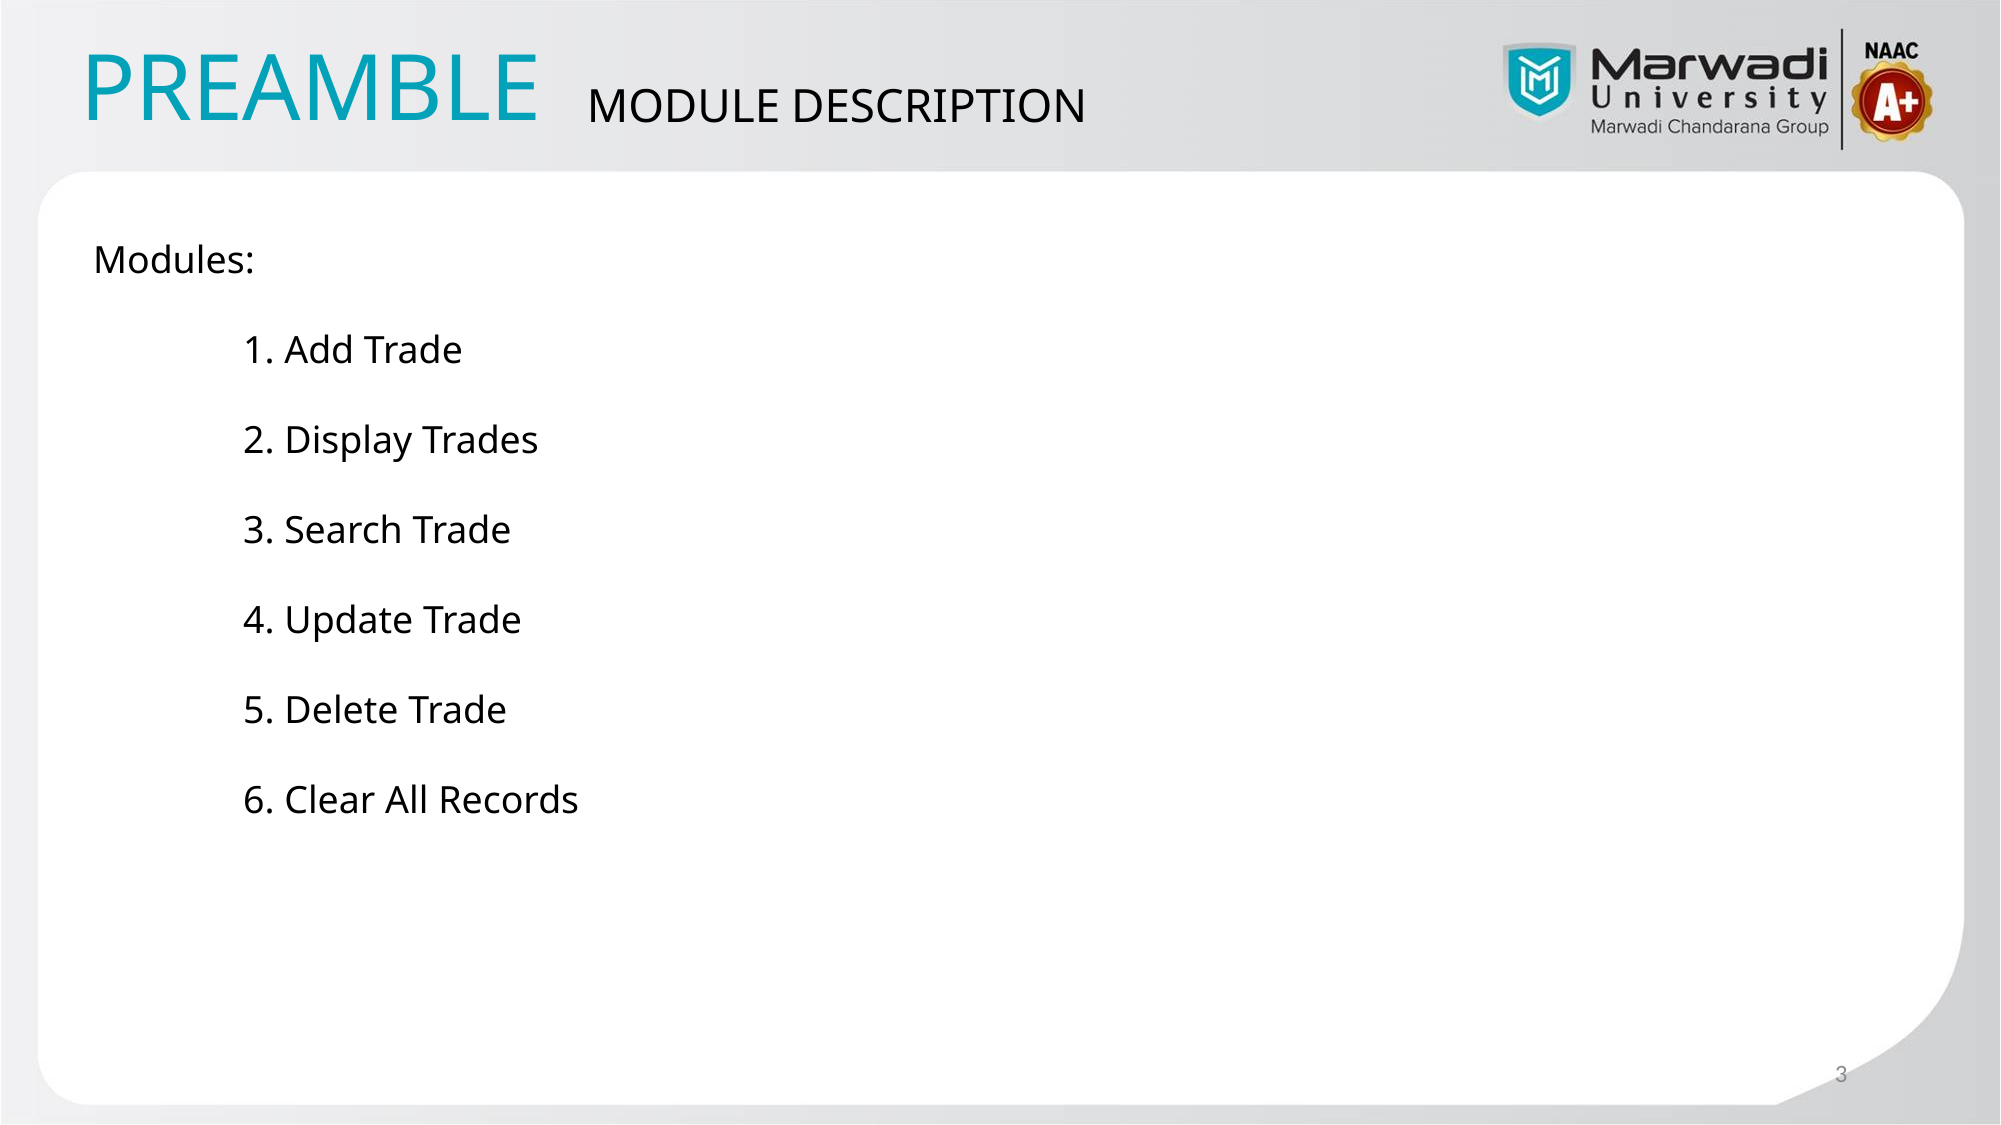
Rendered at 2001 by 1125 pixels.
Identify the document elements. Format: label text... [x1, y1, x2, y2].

slide_number 3 [1412, 1042, 1863, 1103]
title PREAMBLE [78, 0, 573, 178]
picture [0, 0, 2001, 1125]
text_box Modules: 1. Add Trade 2. Display Trades 3. Search Trade 4. Update Trade 5. Delete Trade 6. Clear All Records [78, 229, 1079, 869]
text_box MODULE DESCRIPTION [572, 68, 1137, 139]
